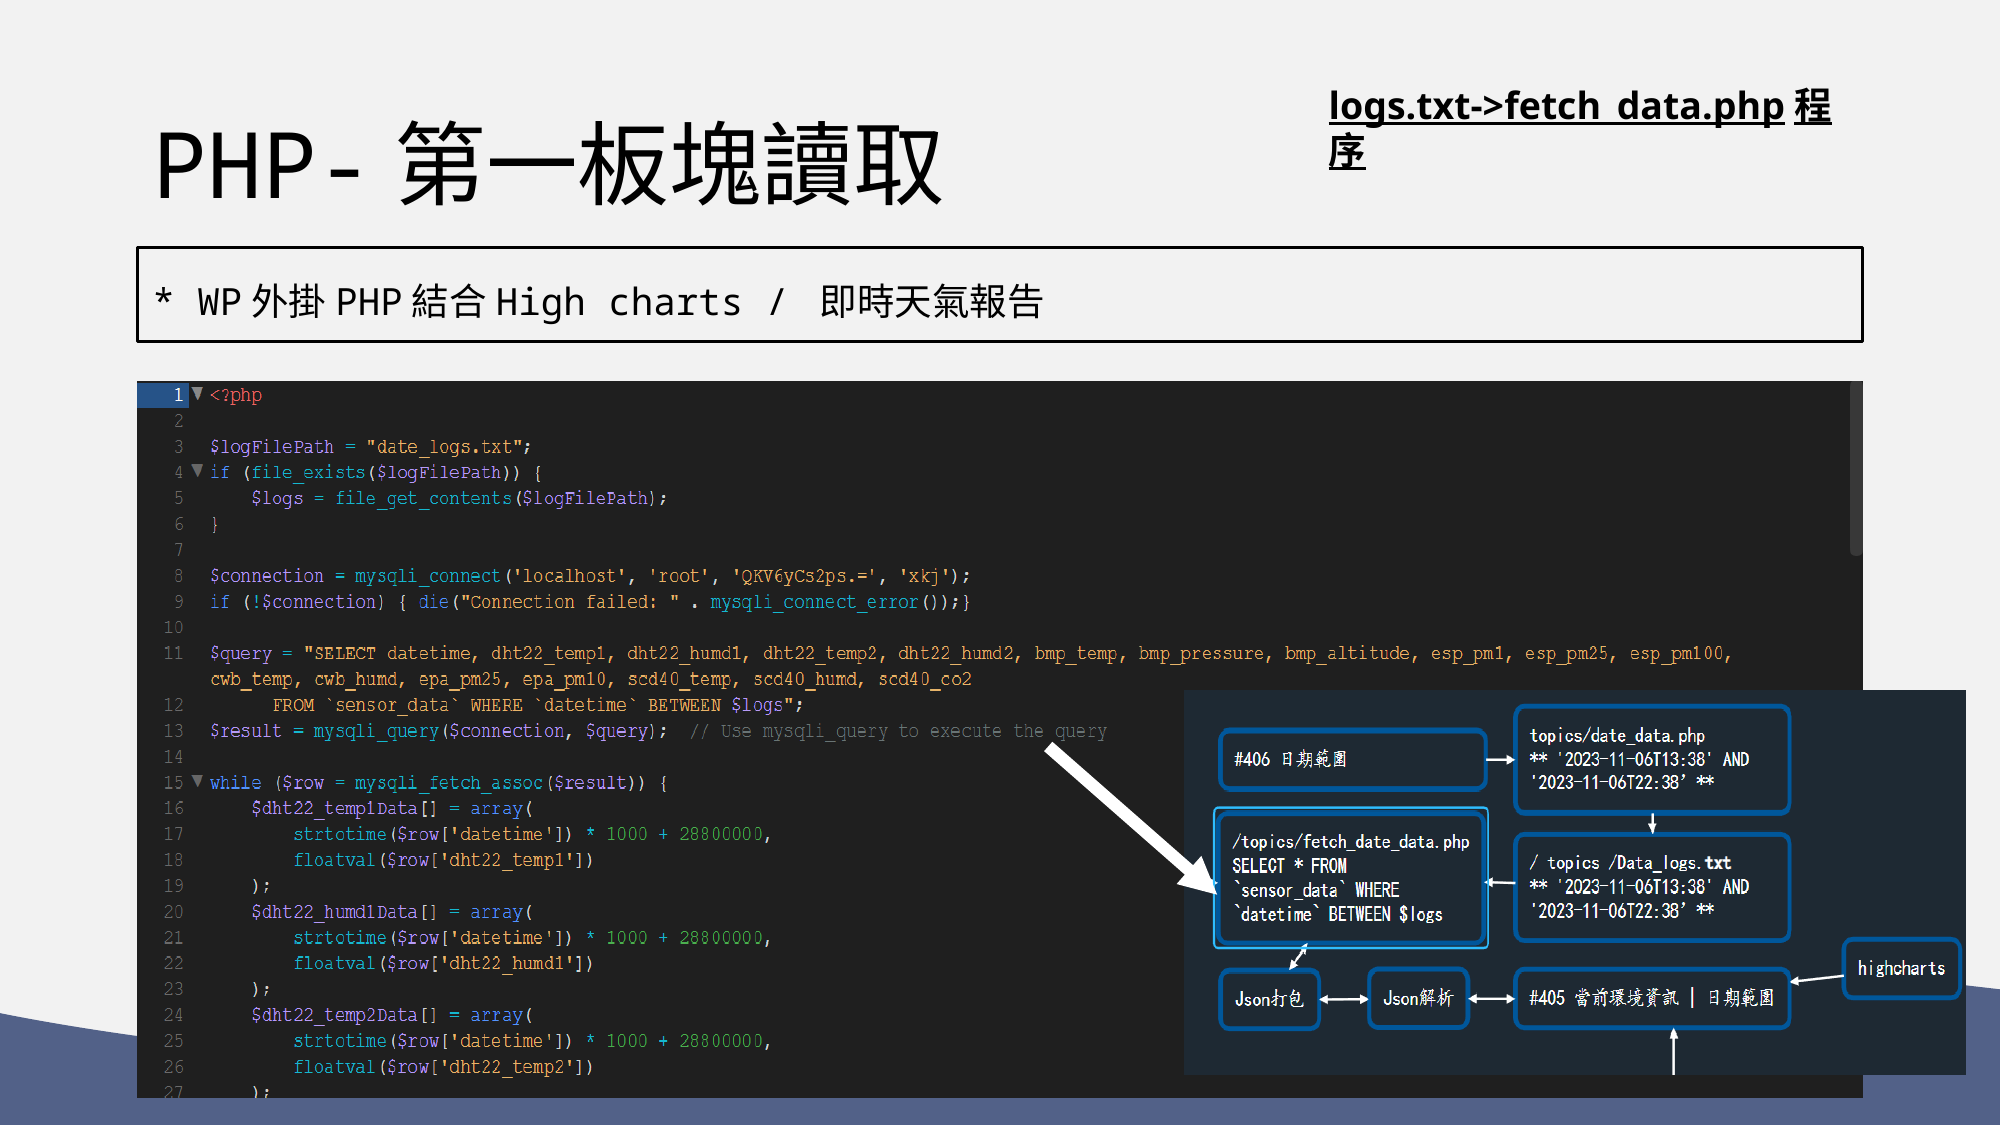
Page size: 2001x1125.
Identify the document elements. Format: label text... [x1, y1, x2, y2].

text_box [1048, 746, 1218, 895]
text_box [0, 984, 2000, 1125]
title PHP-第一板塊讀取 [137, 59, 1863, 247]
list * WP外掛PHP結合High charts / 即時天氣報告 [137, 247, 1863, 342]
picture [137, 381, 1966, 1098]
text_box logs.txt->fetch_data.php程序 [1313, 74, 1863, 179]
